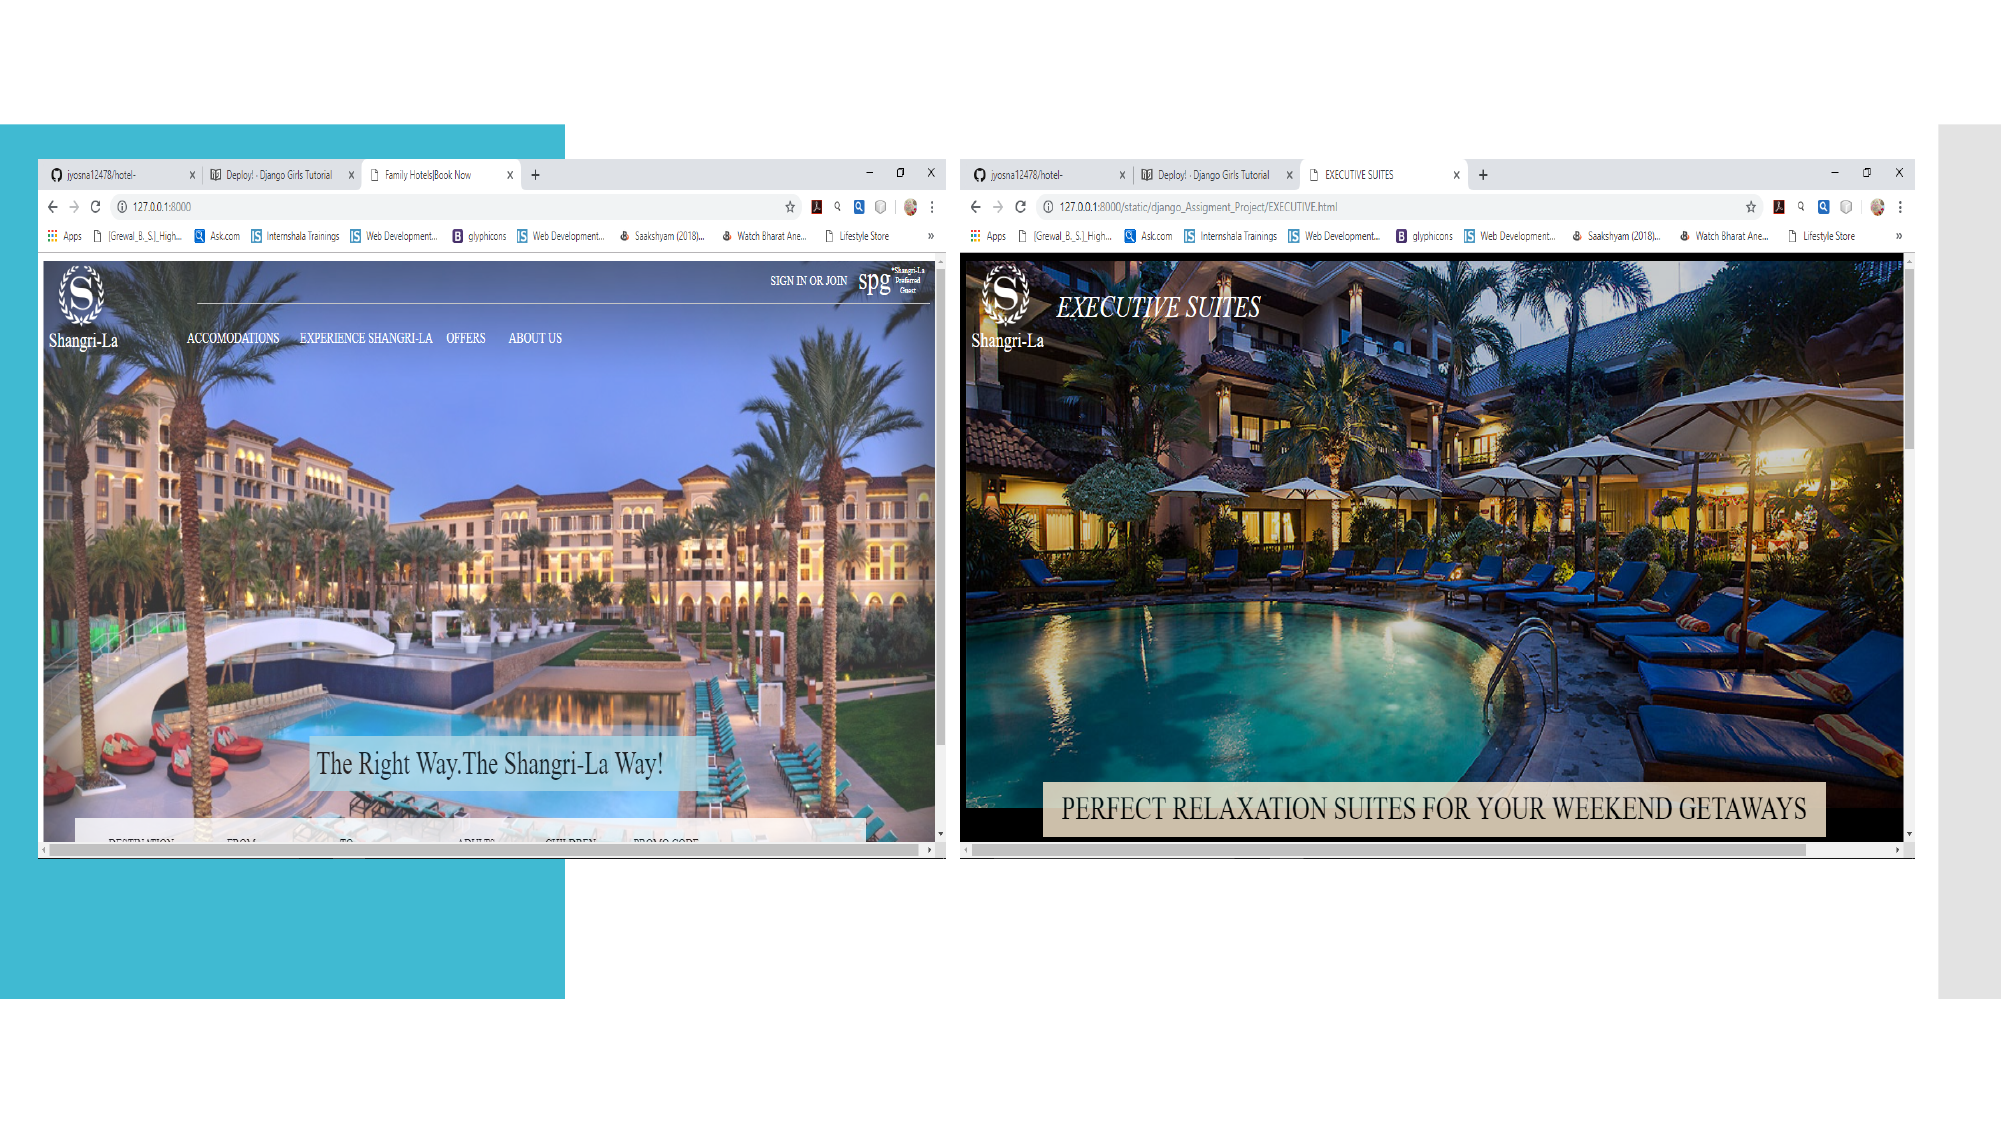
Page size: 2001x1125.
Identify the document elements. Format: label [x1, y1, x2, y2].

picture [960, 159, 1915, 860]
list [38, 159, 946, 860]
